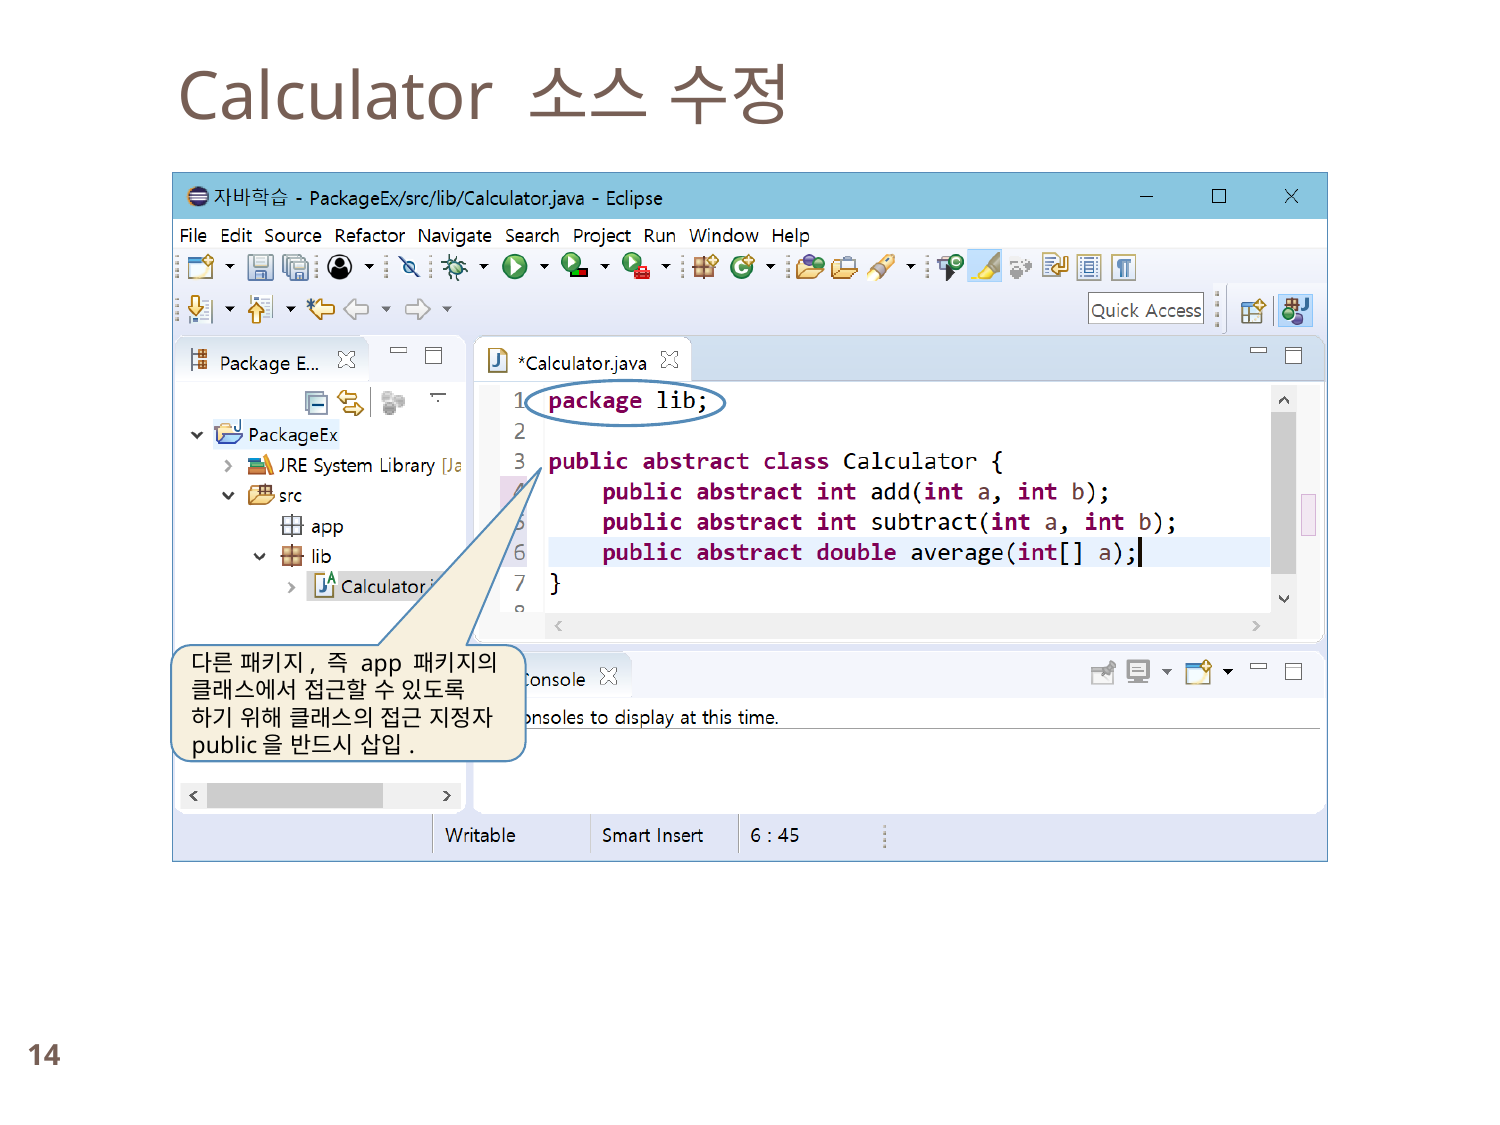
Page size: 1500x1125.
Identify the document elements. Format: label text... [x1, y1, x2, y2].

title Calculator 소스 수정 [162, 37, 1500, 149]
slide_number 14 [0, 1025, 88, 1088]
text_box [170, 172, 1329, 862]
